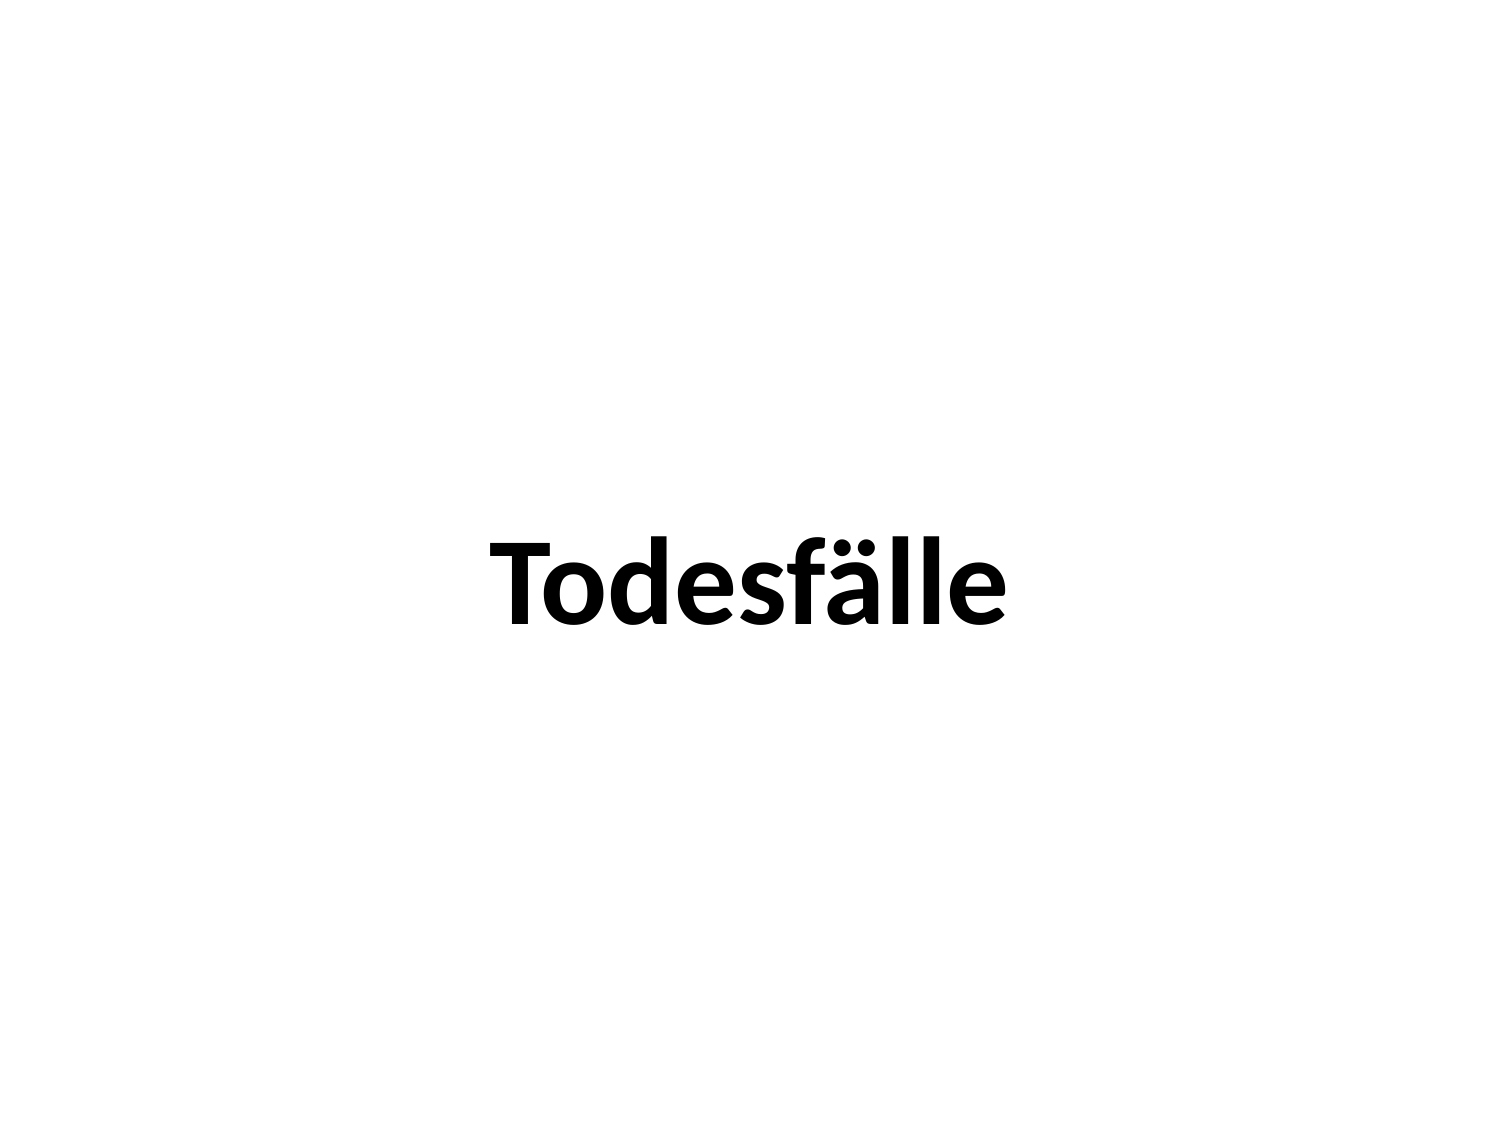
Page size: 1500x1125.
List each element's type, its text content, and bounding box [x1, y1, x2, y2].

title Todesfälle [75, 278, 1425, 870]
